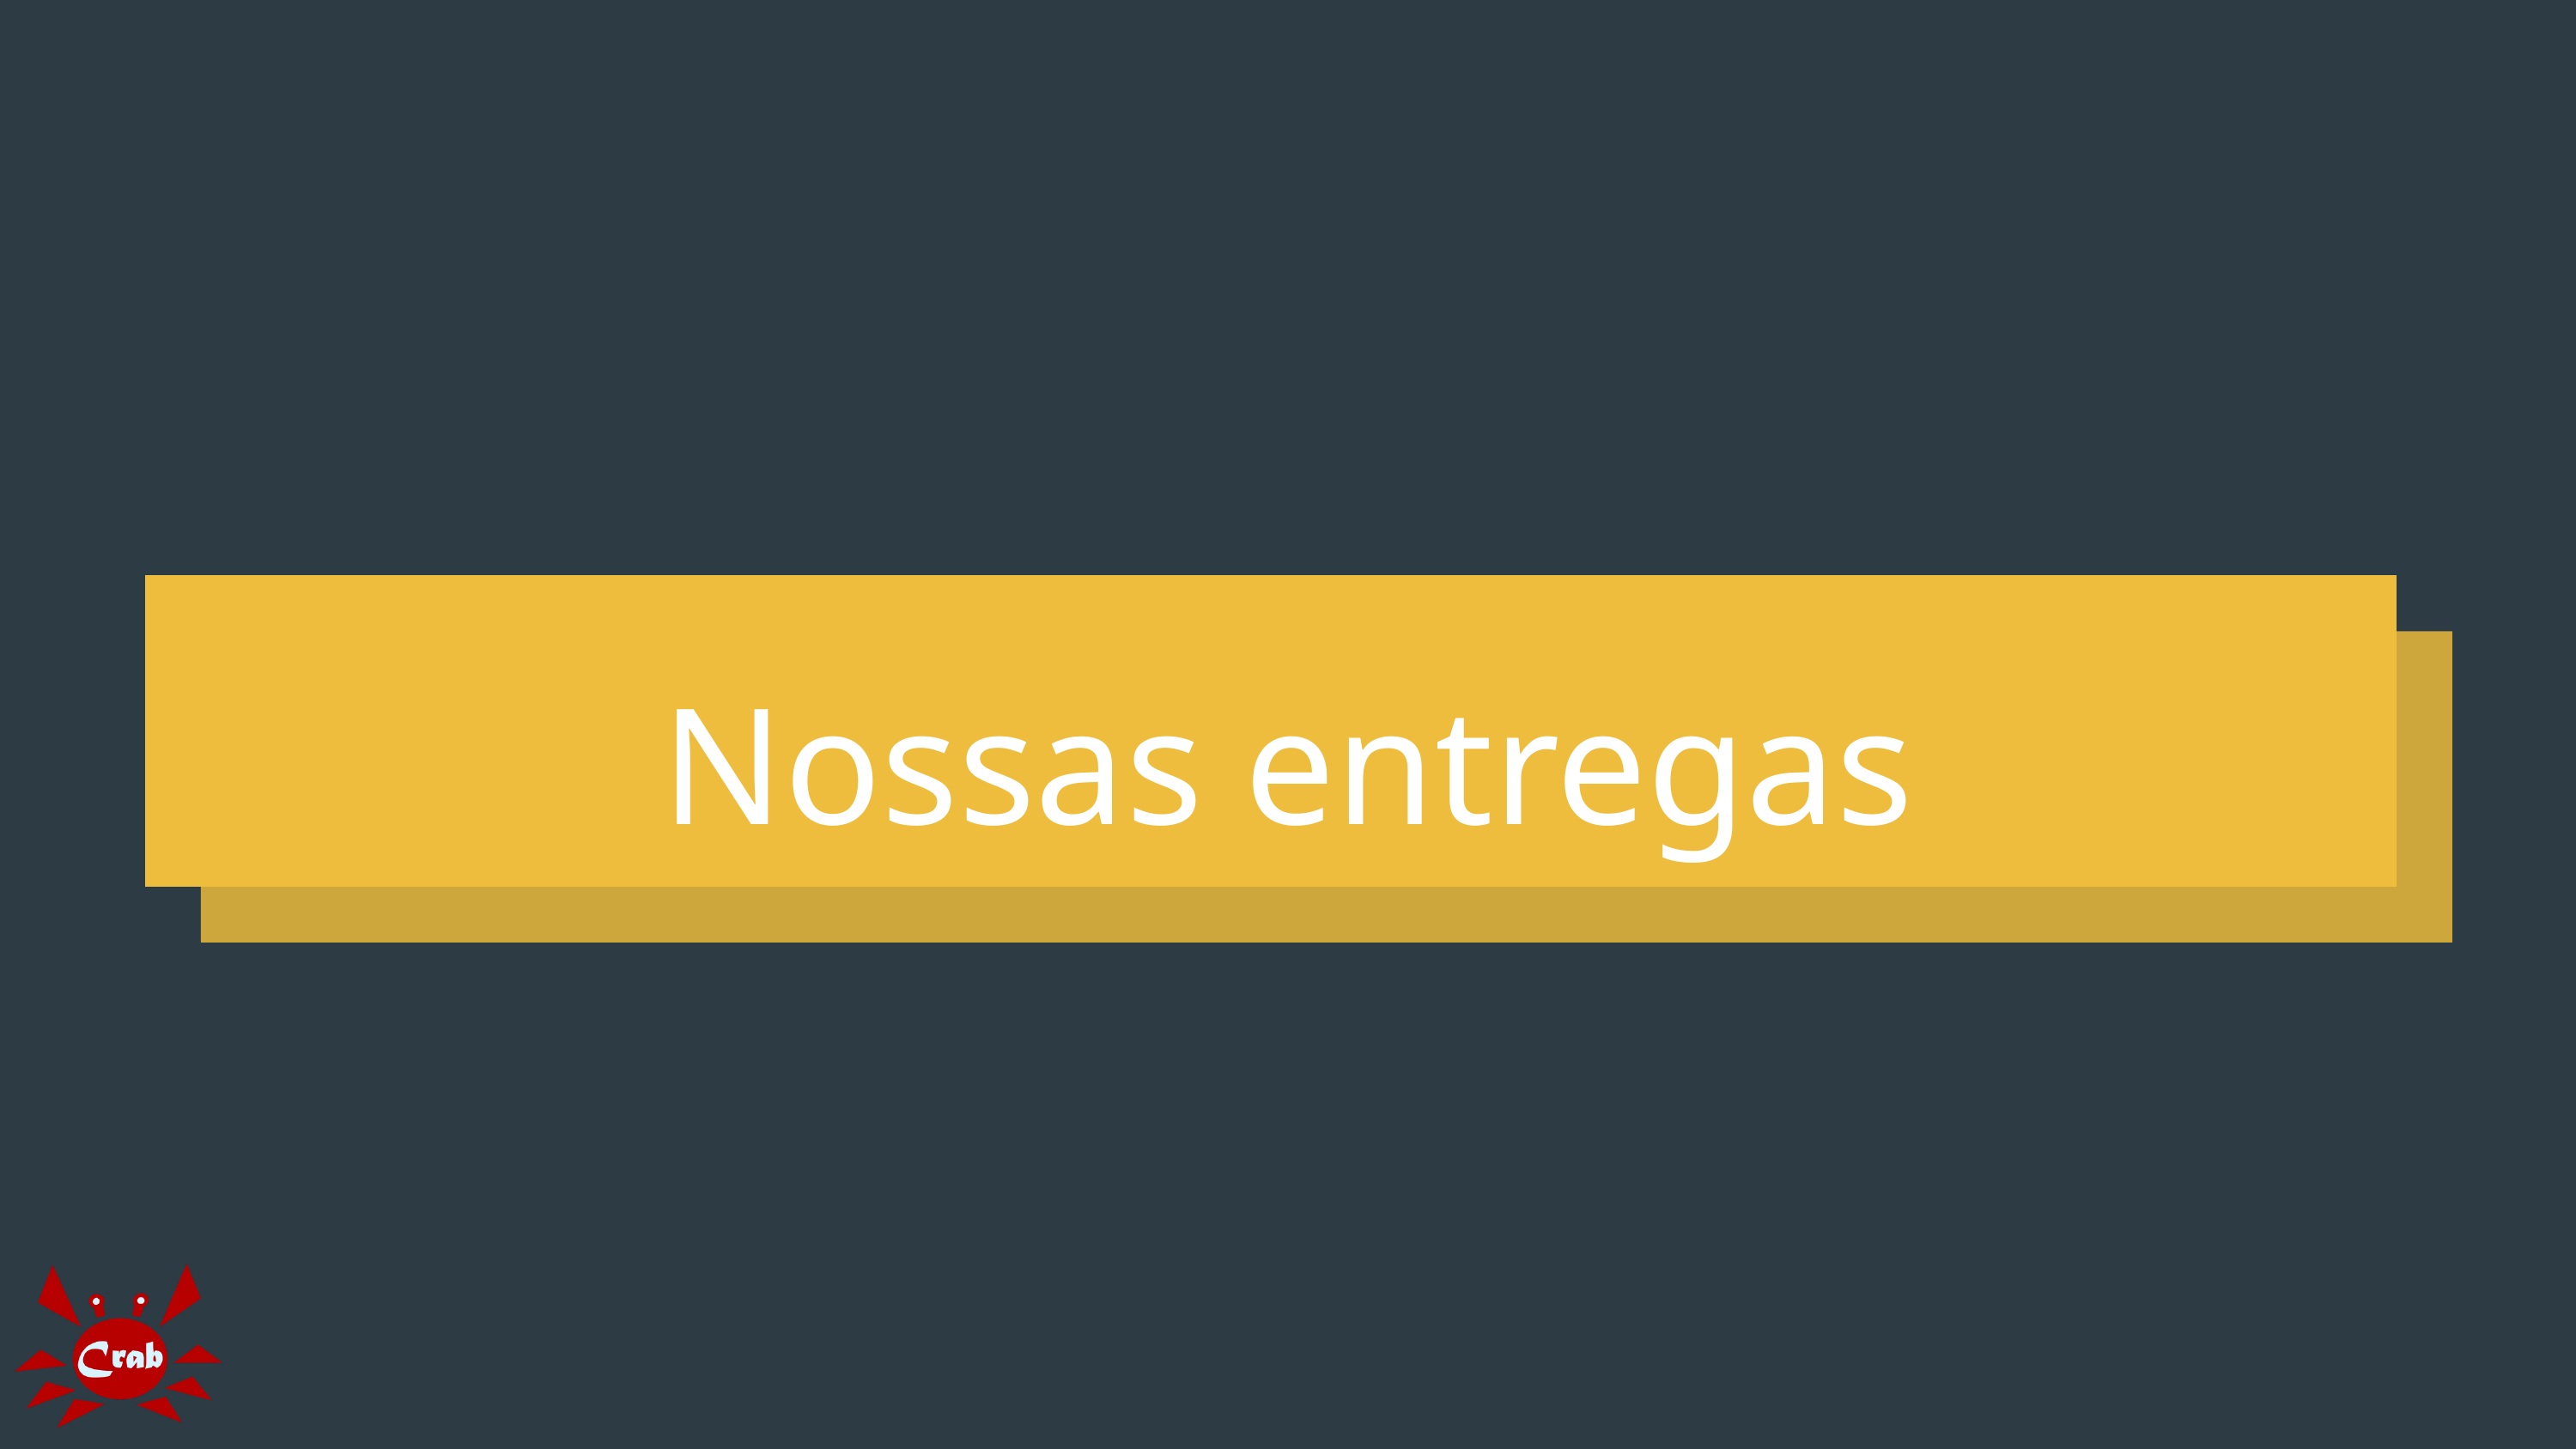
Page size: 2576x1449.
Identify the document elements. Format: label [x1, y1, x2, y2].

picture [0, 1254, 237, 1449]
text_box [144, 575, 2452, 943]
